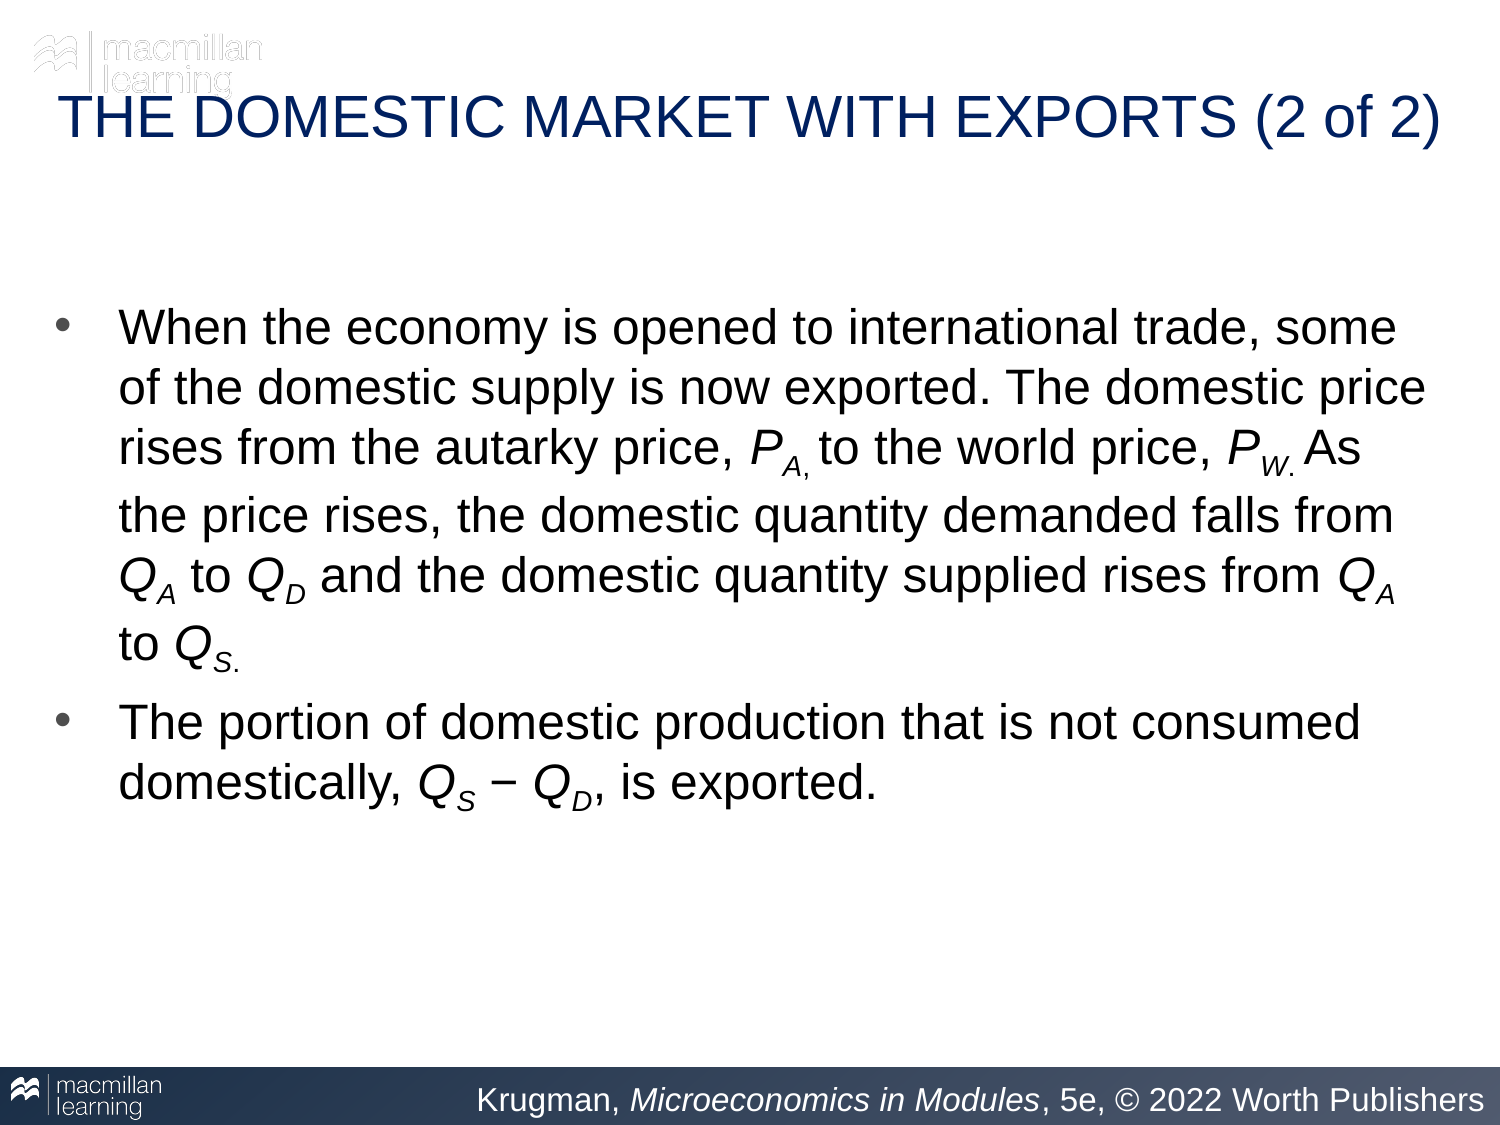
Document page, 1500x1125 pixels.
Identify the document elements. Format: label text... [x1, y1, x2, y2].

title THE DOMESTIC MARKET WITH EXPORTS (2 of 2) [0, 54, 1500, 173]
picture [11, 1074, 161, 1120]
picture [34, 31, 262, 54]
list When the economy is opened to international trade, some of the domestic supply is now exported. The domestic price rises from the autarky price, PA, to the world price, PW. As the price rises, the domestic quantity demanded falls from QA to QD and the domestic quantity supplied rises from QA to QS. The portion of domestic production that is not consumed domestically, QS − QD, is exported. [39, 279, 1459, 833]
